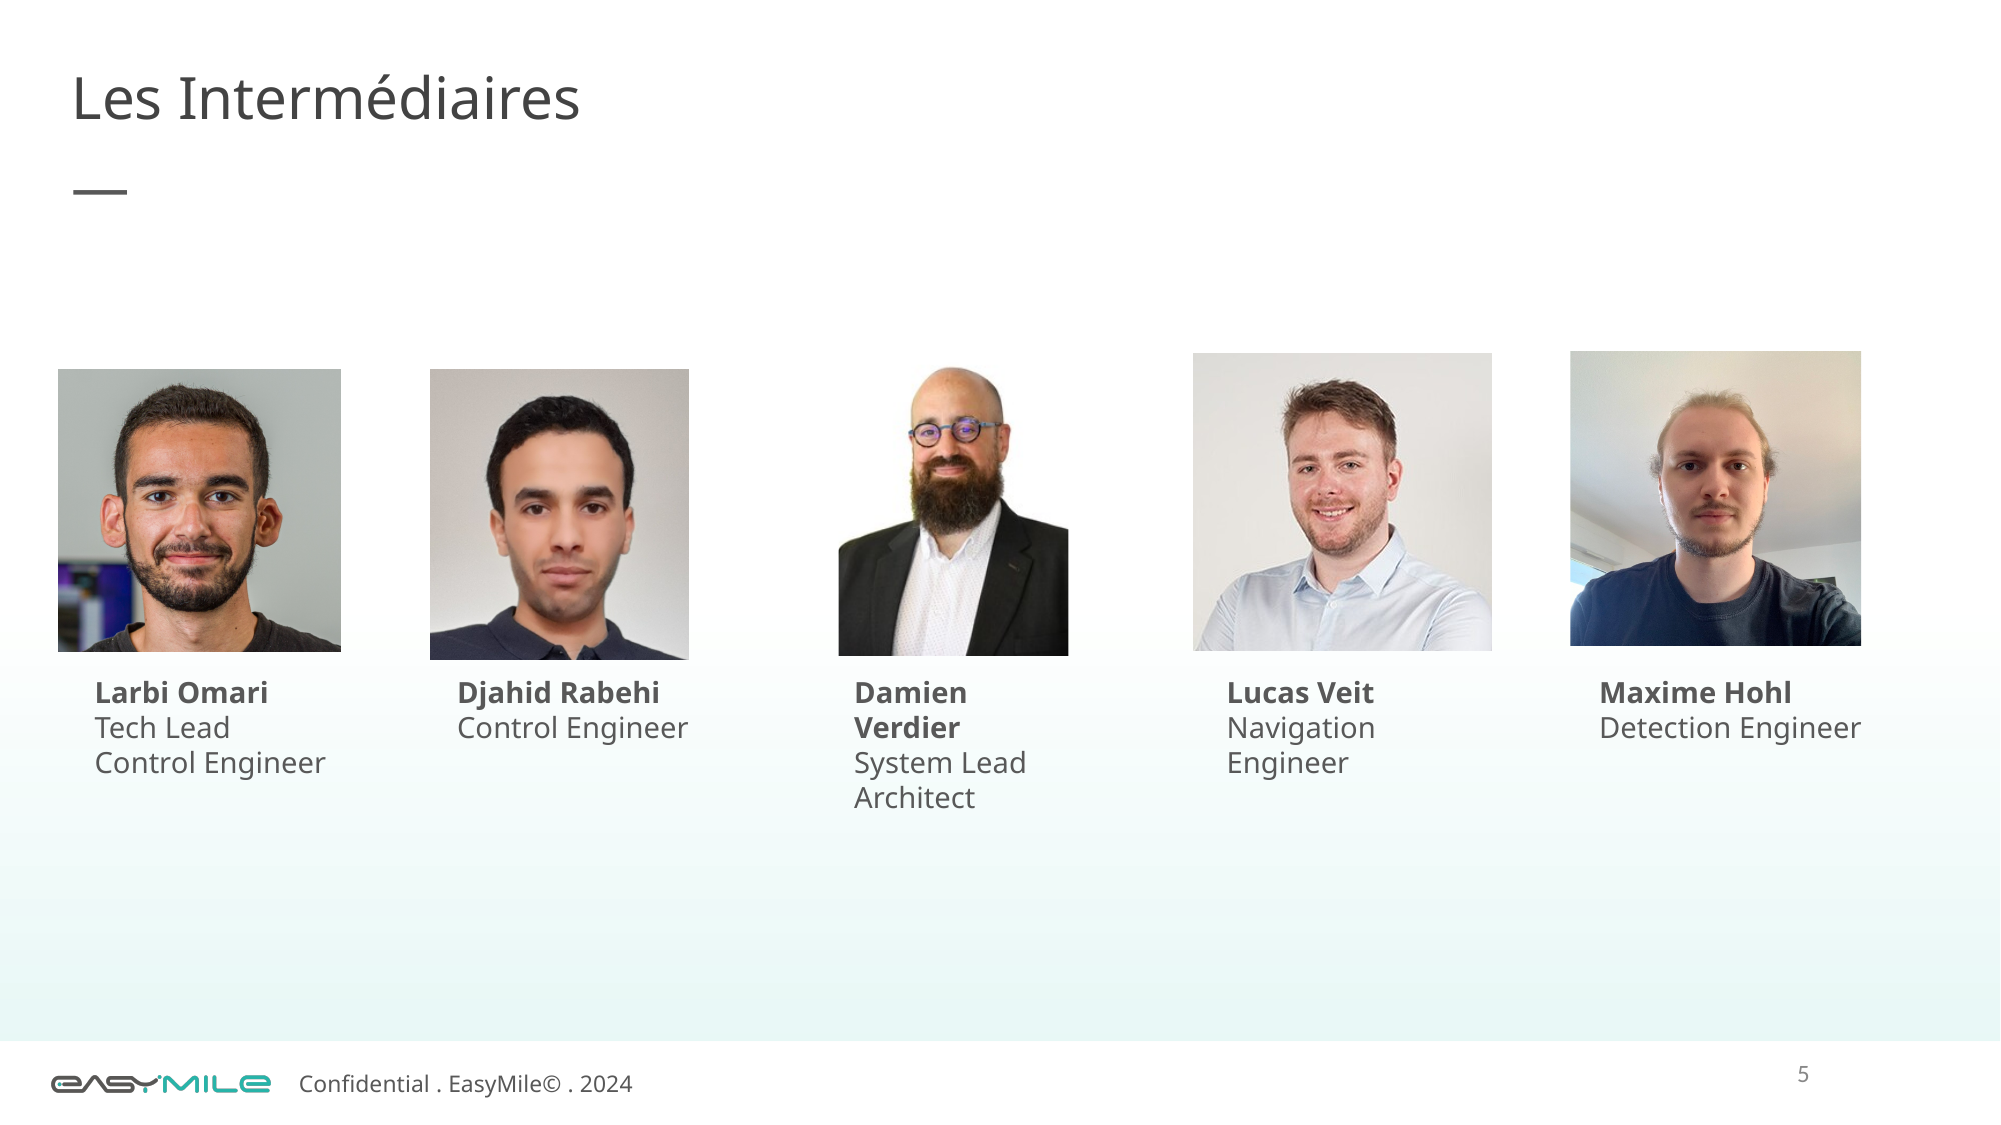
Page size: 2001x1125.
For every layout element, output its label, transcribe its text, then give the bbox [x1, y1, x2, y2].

title Les Intermédiaires [56, 46, 1937, 166]
text_box Djahid Rabehi Control Engineer [442, 659, 734, 793]
picture [0, 0, 2001, 1125]
text_box Lucas Veit Navigation Engineer [1211, 659, 1521, 793]
text_box Larbi Omari Tech Lead Control Engineer [79, 659, 362, 793]
text_box Maxime Hohl Detection Engineer [1584, 659, 1883, 793]
text_box Damien Verdier System Lead Architect [839, 659, 1087, 793]
